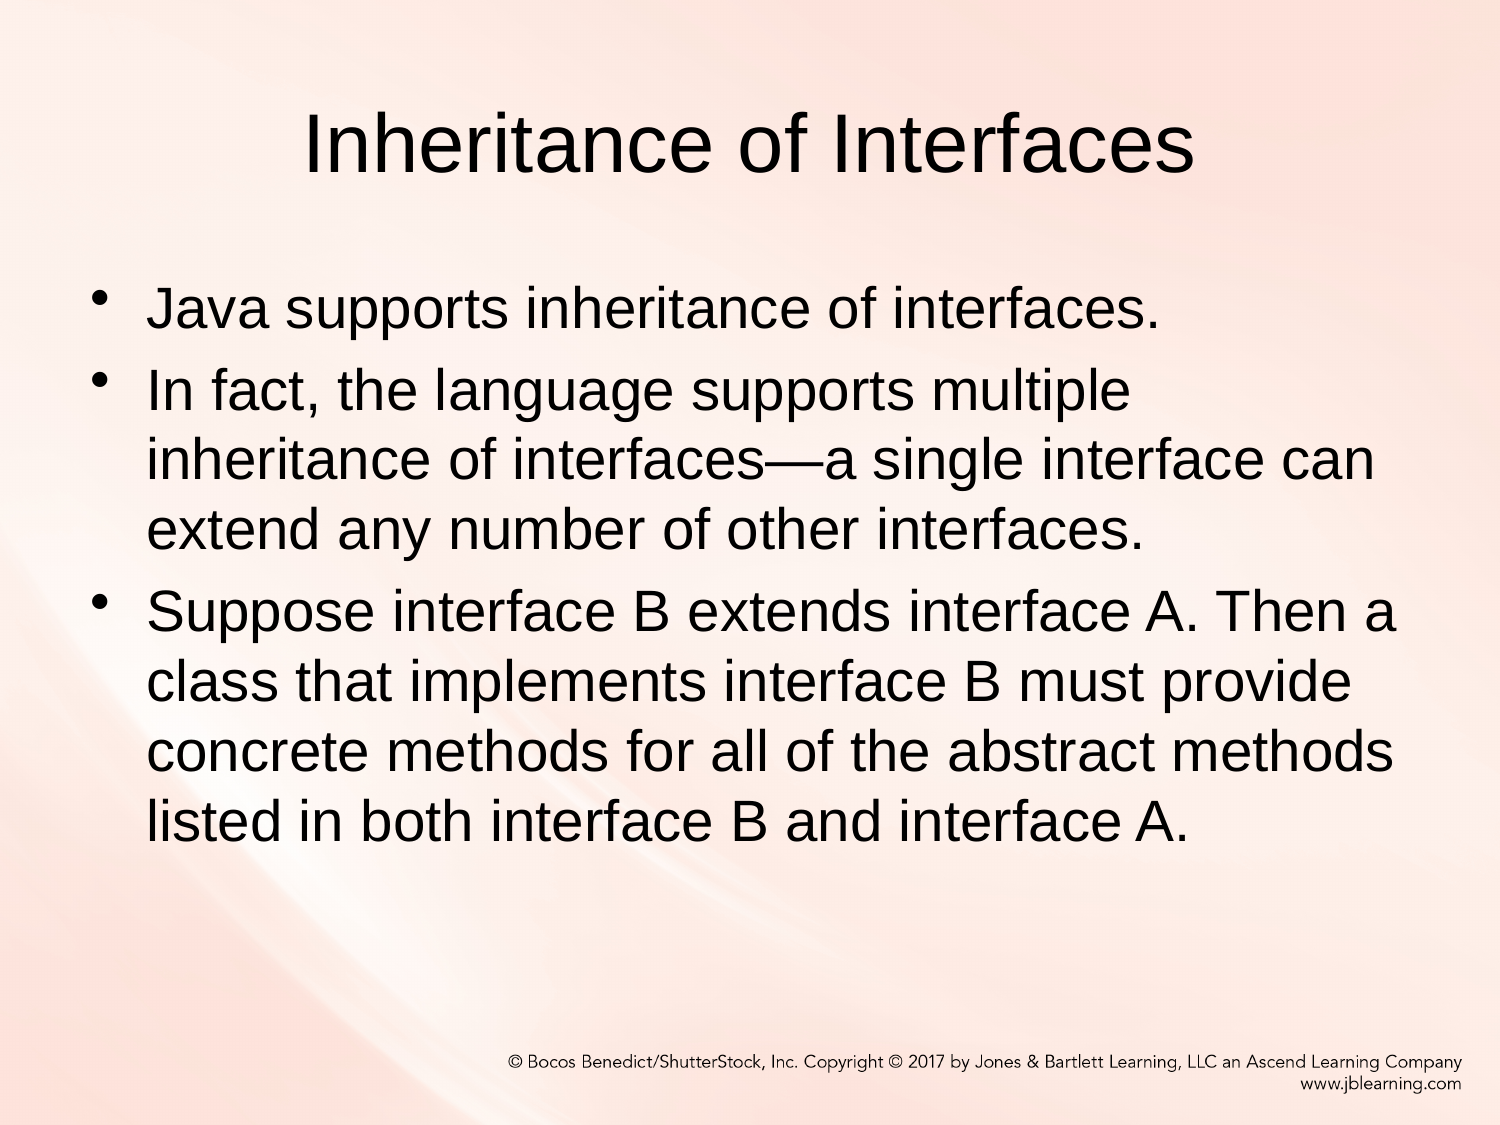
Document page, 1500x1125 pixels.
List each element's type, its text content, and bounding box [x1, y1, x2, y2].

title Inheritance of Interfaces [75, 45, 1425, 233]
picture [0, 0, 1500, 1125]
list Java supports inheritance of interfaces. In fact, the language supports multiple inheritance of interfaces—a single interface can extend any number of other interfaces. Suppose interface B extends interface A. Then a class that implements interface B must provide concrete methods for all of the abstract methods listed in both interface B and interface A. [75, 262, 1425, 1005]
